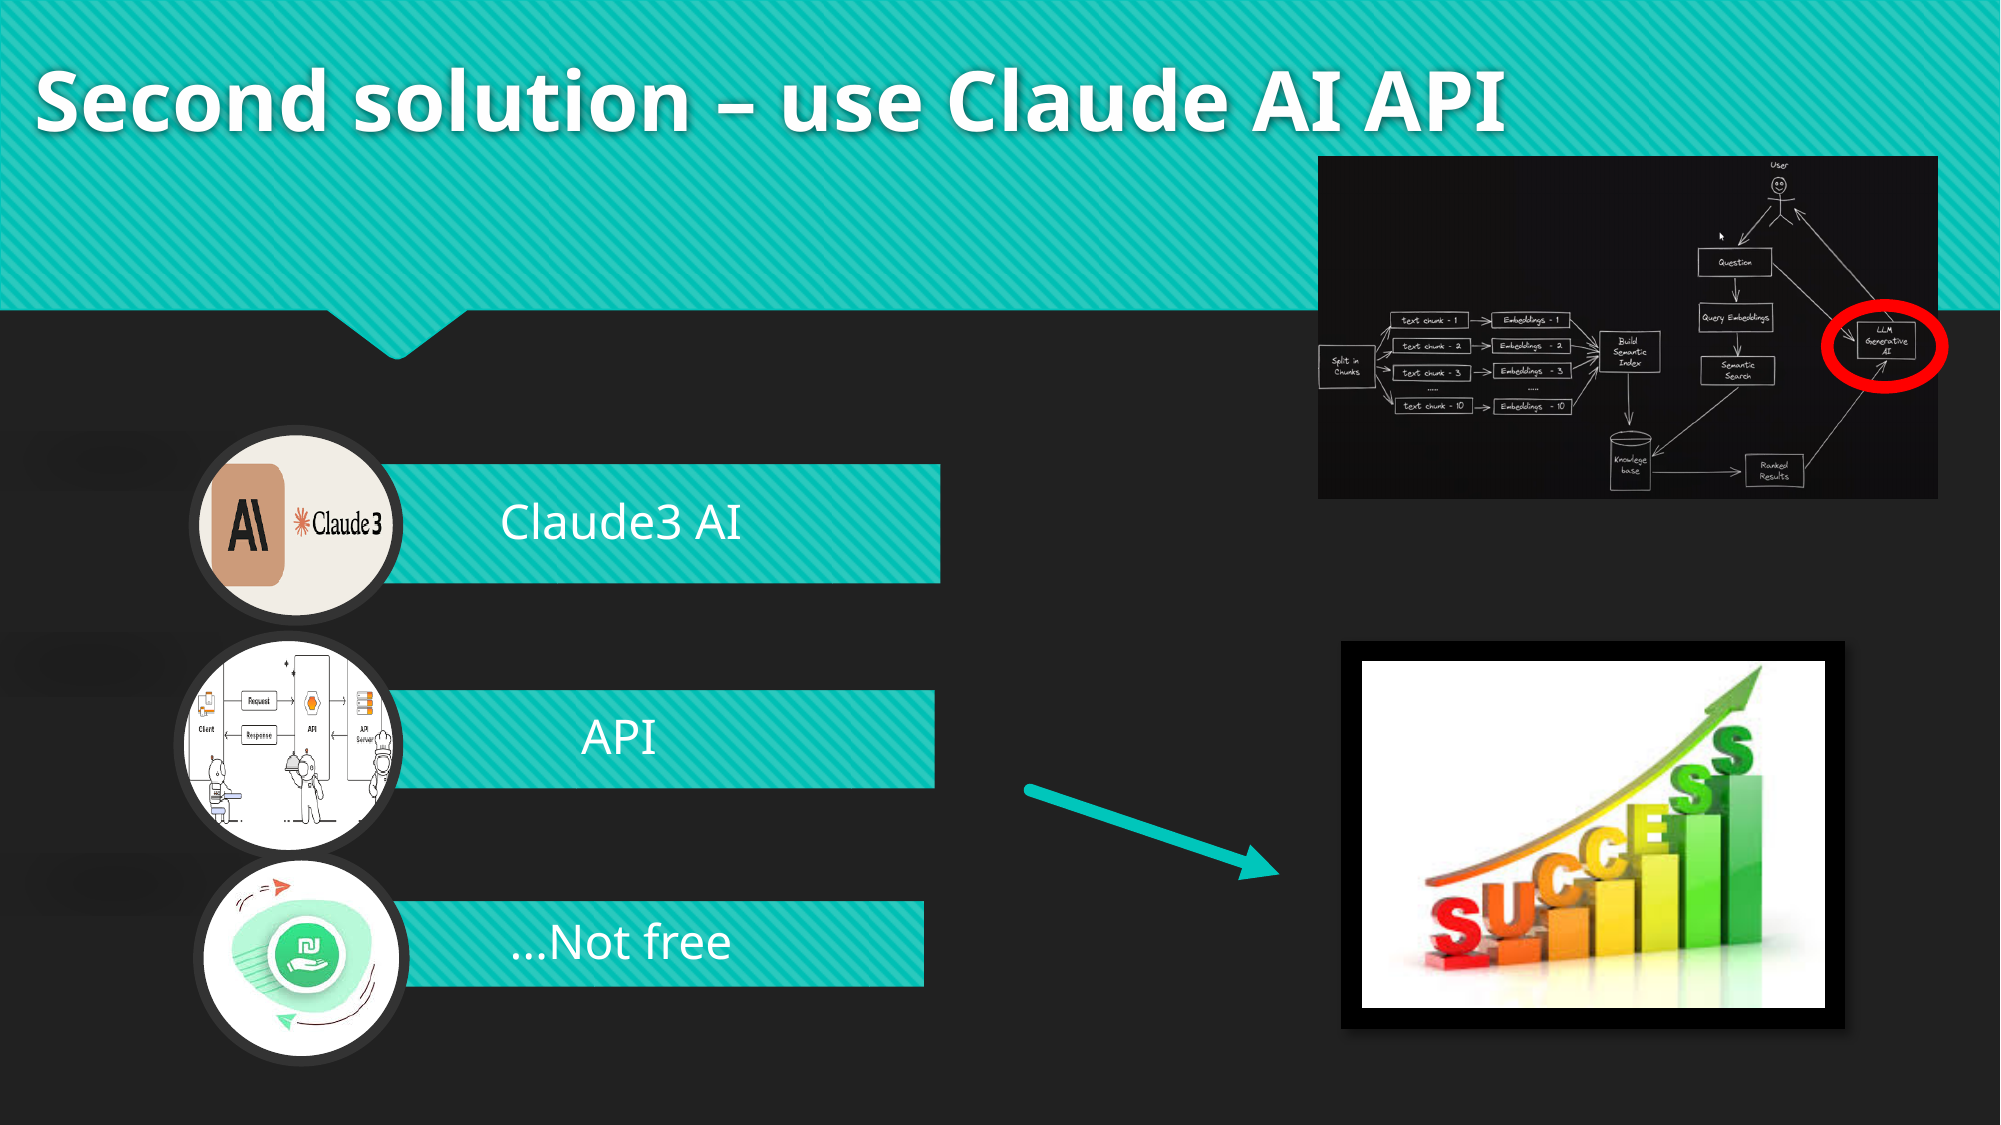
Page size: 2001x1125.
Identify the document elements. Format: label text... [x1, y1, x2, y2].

picture [1317, 155, 1943, 538]
picture [1361, 661, 1825, 1009]
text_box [1029, 789, 1280, 875]
title Second solution – use Claude AI API [19, 0, 1754, 156]
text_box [91, 429, 1051, 1062]
